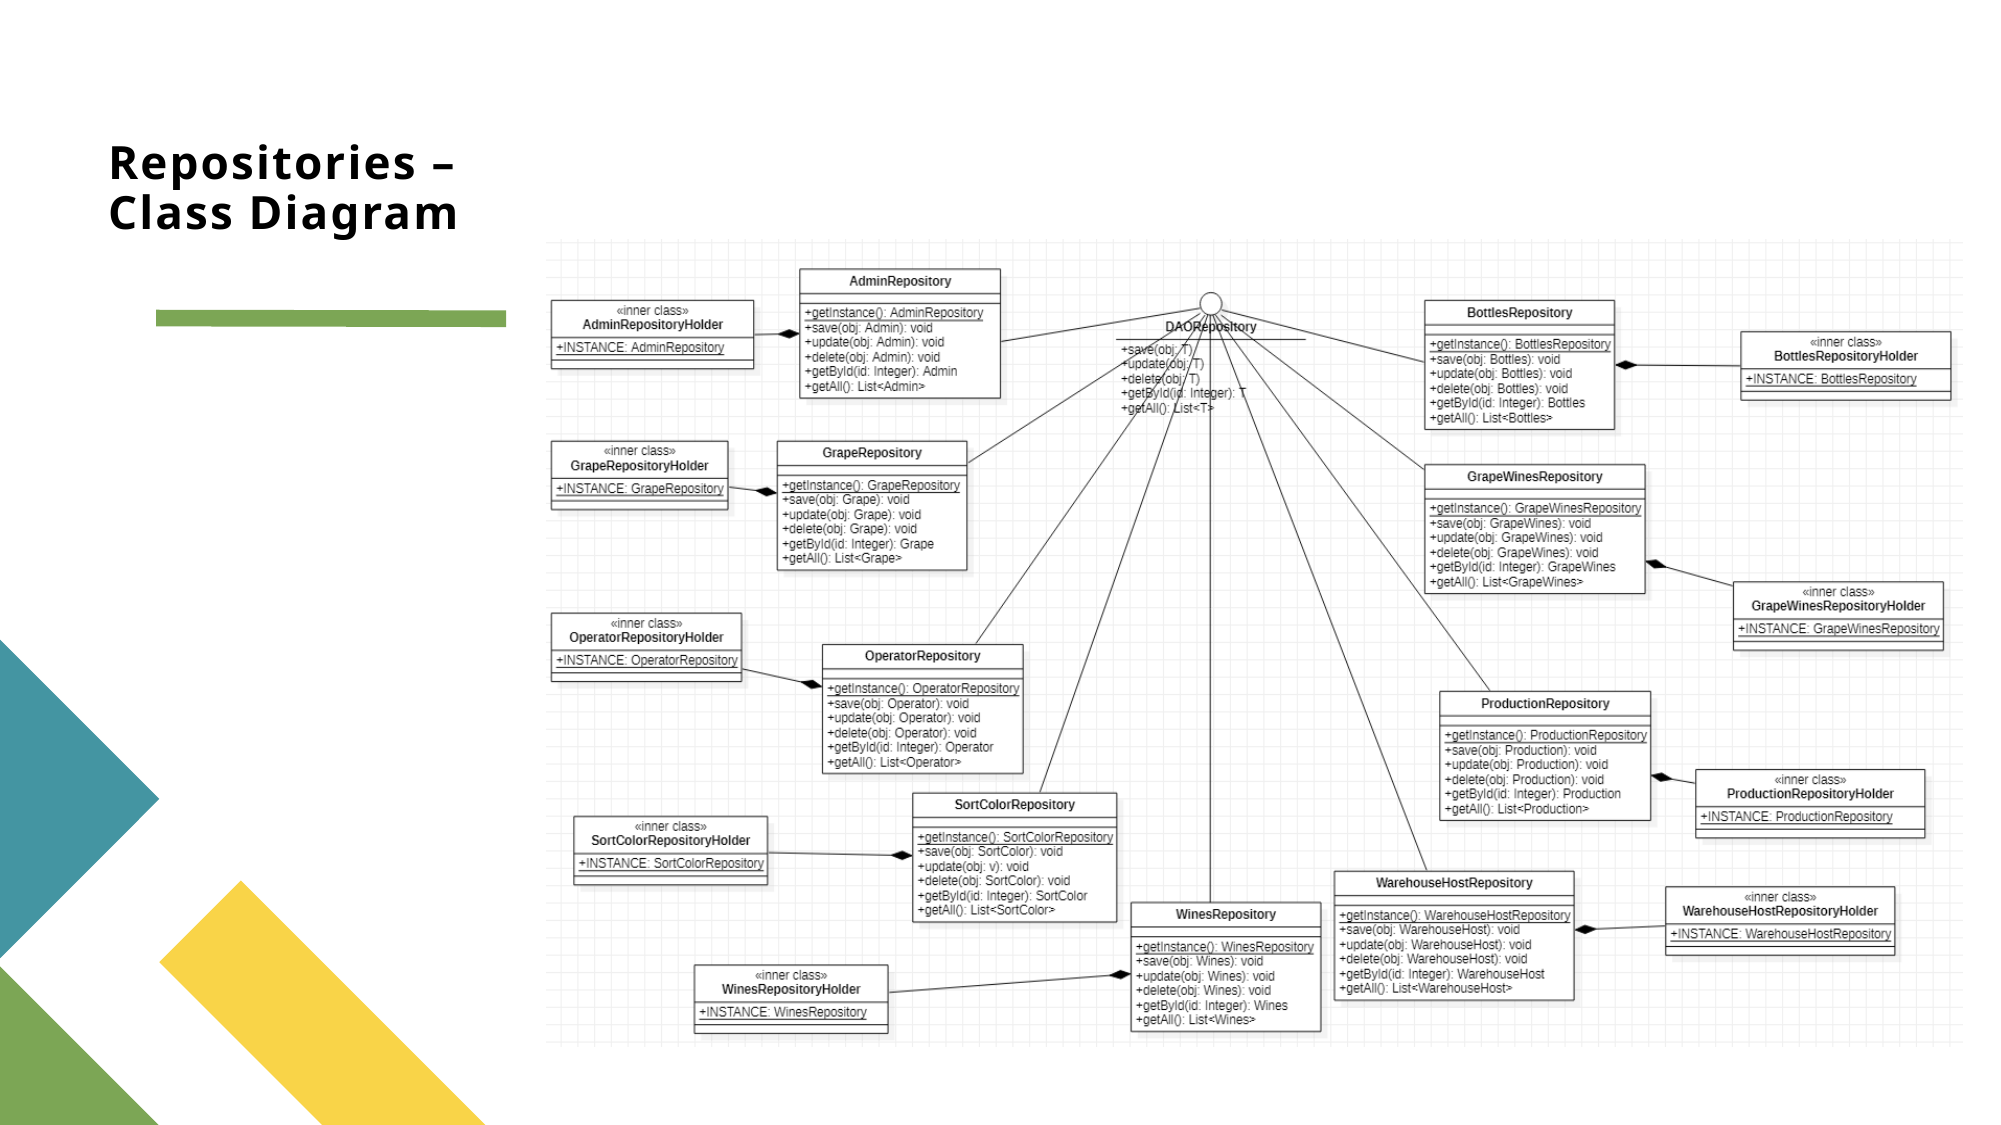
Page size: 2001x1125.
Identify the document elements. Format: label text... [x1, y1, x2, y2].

title Repositories – Class Diagram [108, 139, 919, 240]
picture [546, 239, 1963, 1047]
